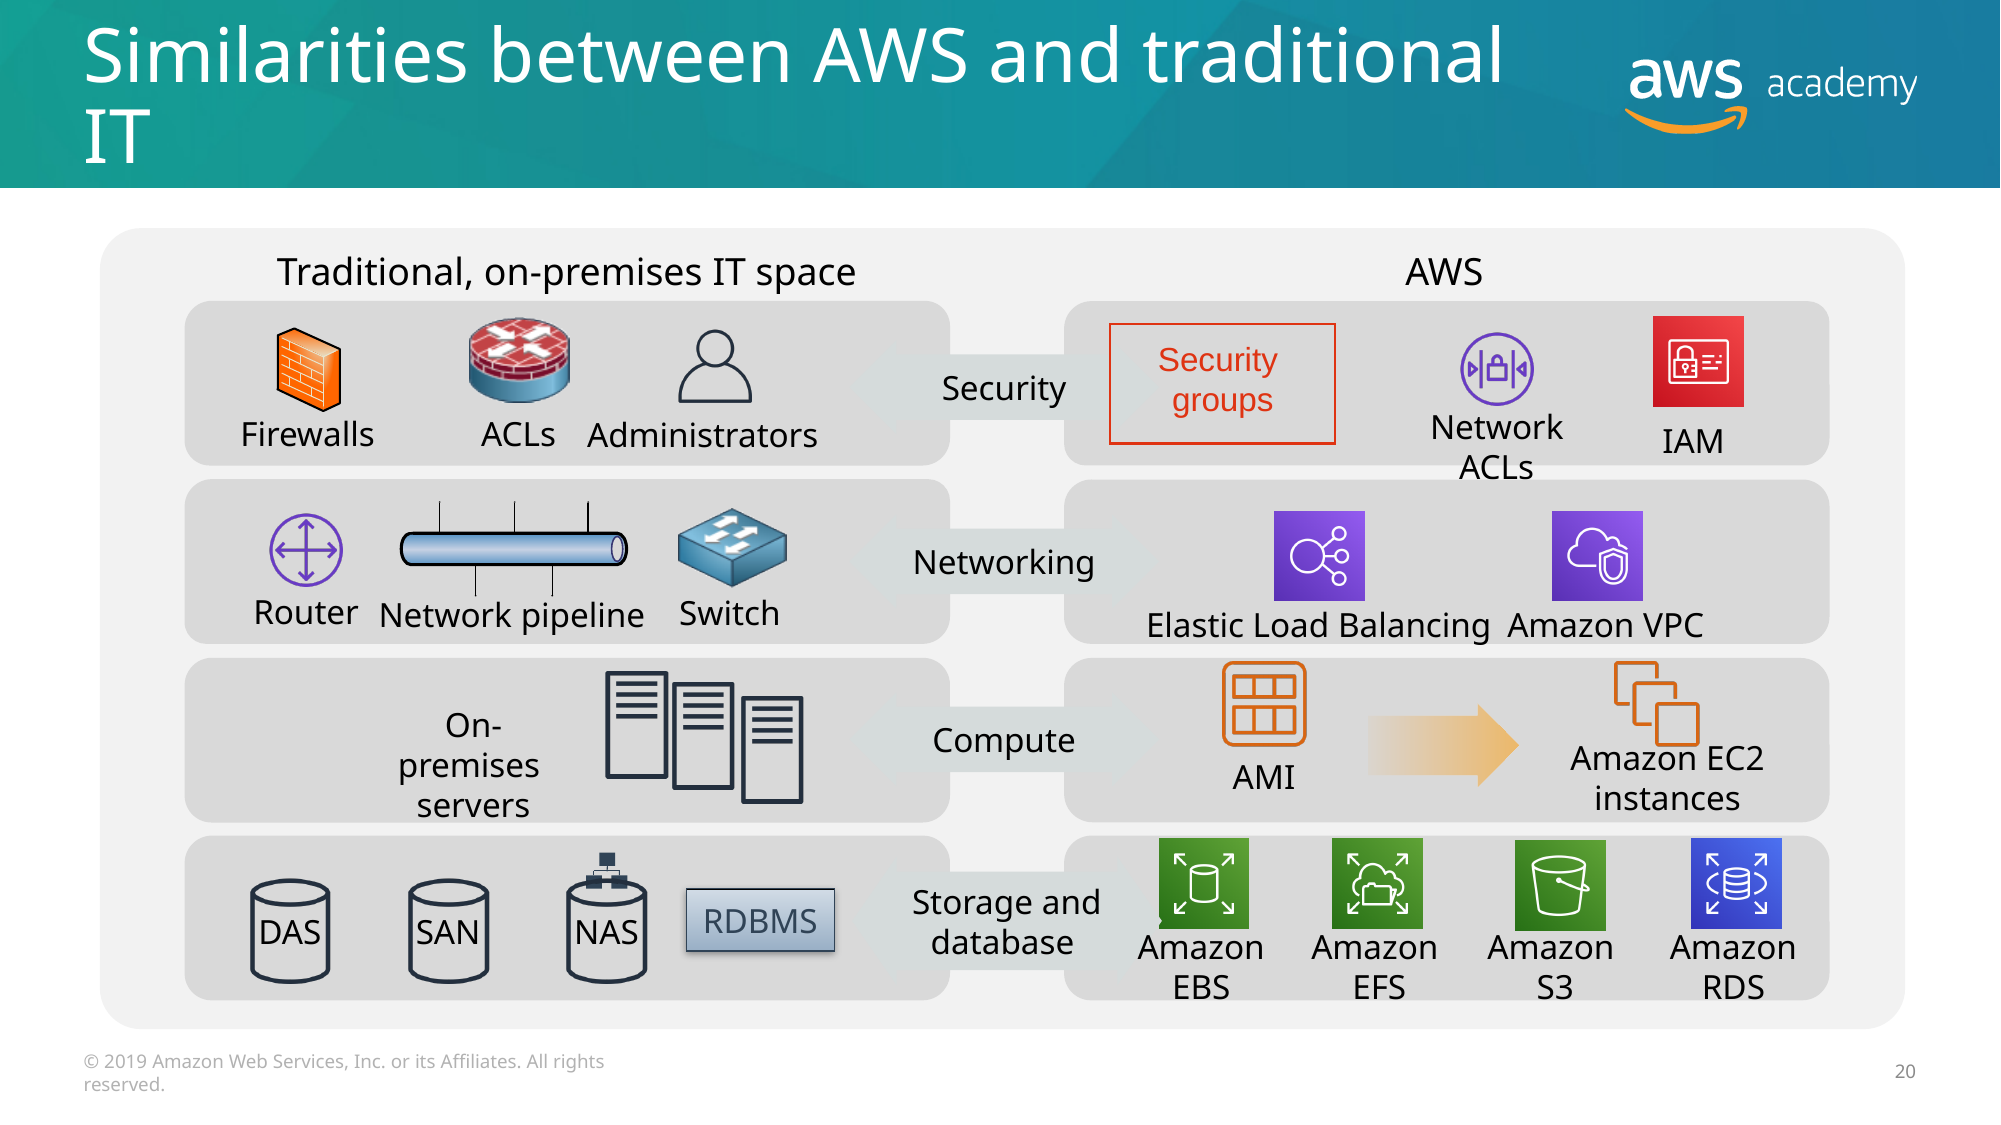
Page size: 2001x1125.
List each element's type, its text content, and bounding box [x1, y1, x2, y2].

slide_number 20 [1481, 1042, 1932, 1103]
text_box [99, 228, 1906, 1030]
picture [0, 0, 2000, 188]
footer © 2019 Amazon Web Services, Inc. or its Affiliates. All rights reserved. [68, 1042, 682, 1103]
title Similarities between AWS and traditional IT [68, 59, 1551, 138]
